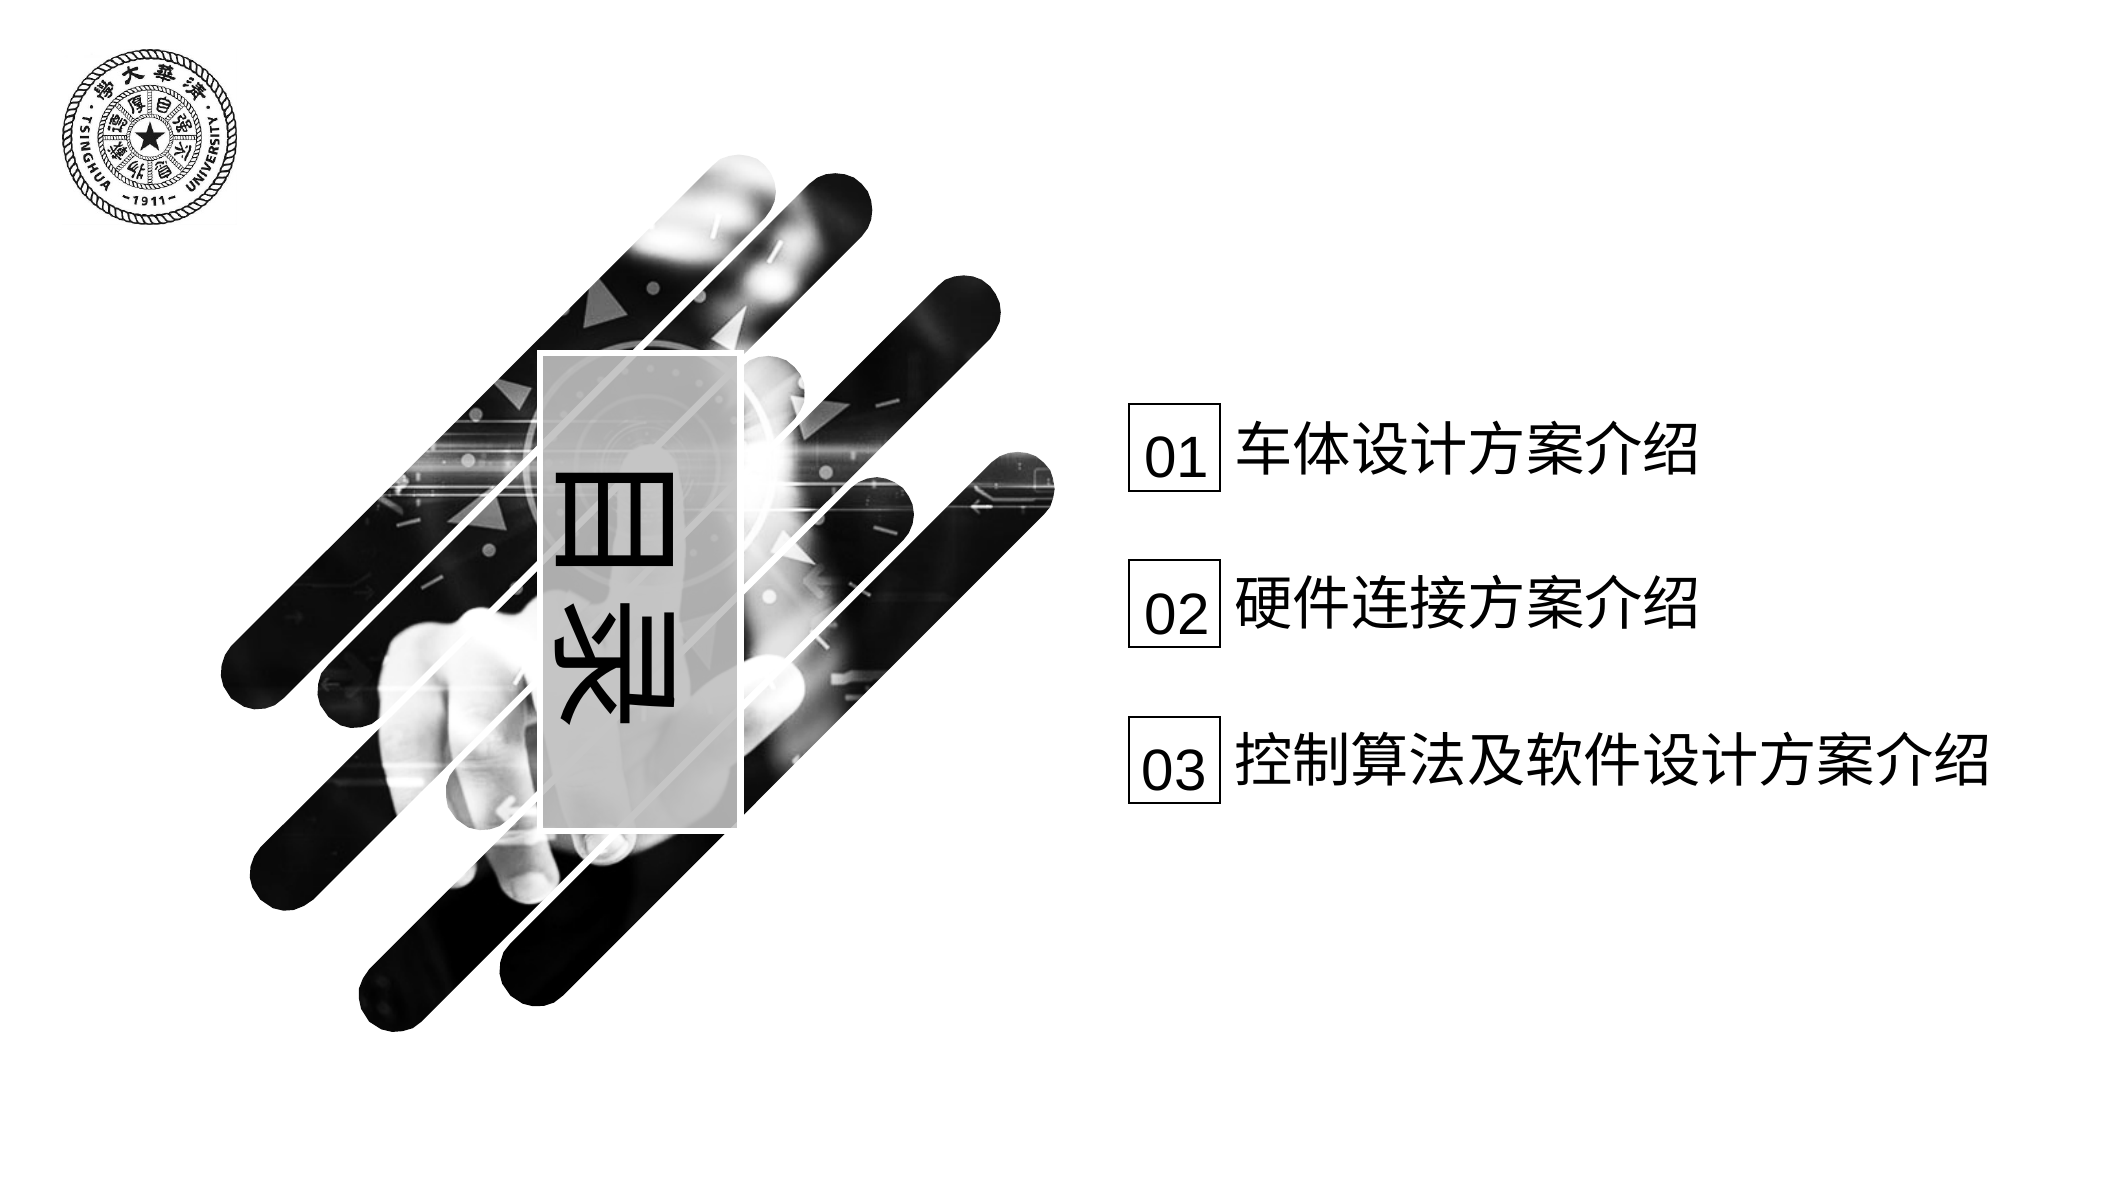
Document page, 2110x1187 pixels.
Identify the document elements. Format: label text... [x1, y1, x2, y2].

text_box [1128, 403, 1221, 492]
text_box 02 [1129, 644, 1225, 654]
text_box [539, 757, 742, 832]
text_box [1128, 716, 1221, 804]
text_box 车体设计方案介绍 [1220, 404, 1728, 489]
text_box 01 [1129, 489, 1225, 497]
text_box [249, 578, 530, 911]
text_box 目录 [530, 427, 744, 757]
text_box 01 [1129, 398, 1225, 404]
text_box [744, 275, 1001, 585]
text_box [1128, 559, 1221, 648]
text_box [220, 154, 776, 710]
text_box 控制算法及软件设计方案介绍 [1219, 715, 2027, 801]
text_box 硬件连接方案介绍 [1220, 559, 1728, 644]
text_box [742, 355, 805, 470]
text_box [641, 173, 873, 357]
text_box [446, 693, 539, 831]
text_box [499, 832, 727, 1007]
text_box 03 [1126, 711, 1222, 810]
text_box [539, 352, 742, 427]
text_box [742, 451, 1055, 817]
text_box [358, 799, 612, 1032]
text_box [317, 463, 530, 728]
picture [62, 49, 237, 225]
text_box 02 [1129, 554, 1225, 559]
